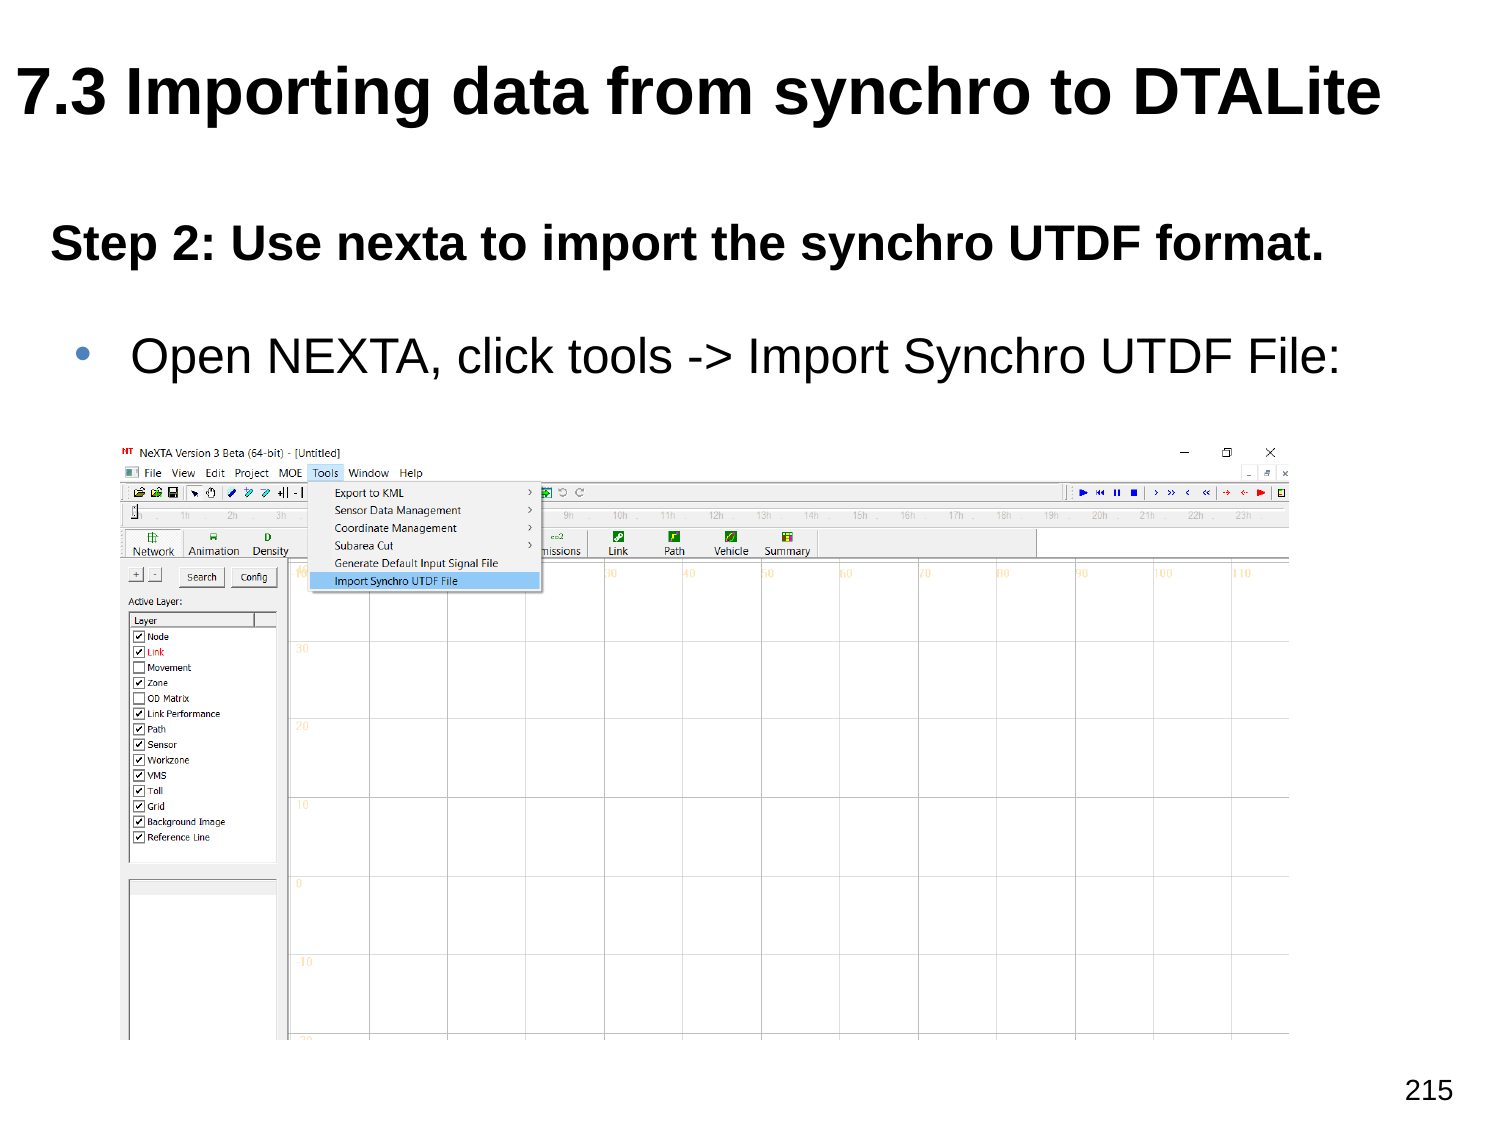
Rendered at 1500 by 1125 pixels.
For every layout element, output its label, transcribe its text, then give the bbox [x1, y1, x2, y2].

text_box 7.3 Importing data from synchro to DTALite [0, 4, 1500, 172]
list Open NEXTA, click tools -> Import Synchro UTDF File: [59, 315, 1482, 563]
text_box 215 [1390, 1063, 1482, 1124]
text_box Step 2: Use nexta to import the synchro UTDF format. [35, 172, 1482, 310]
picture [120, 442, 1289, 1040]
